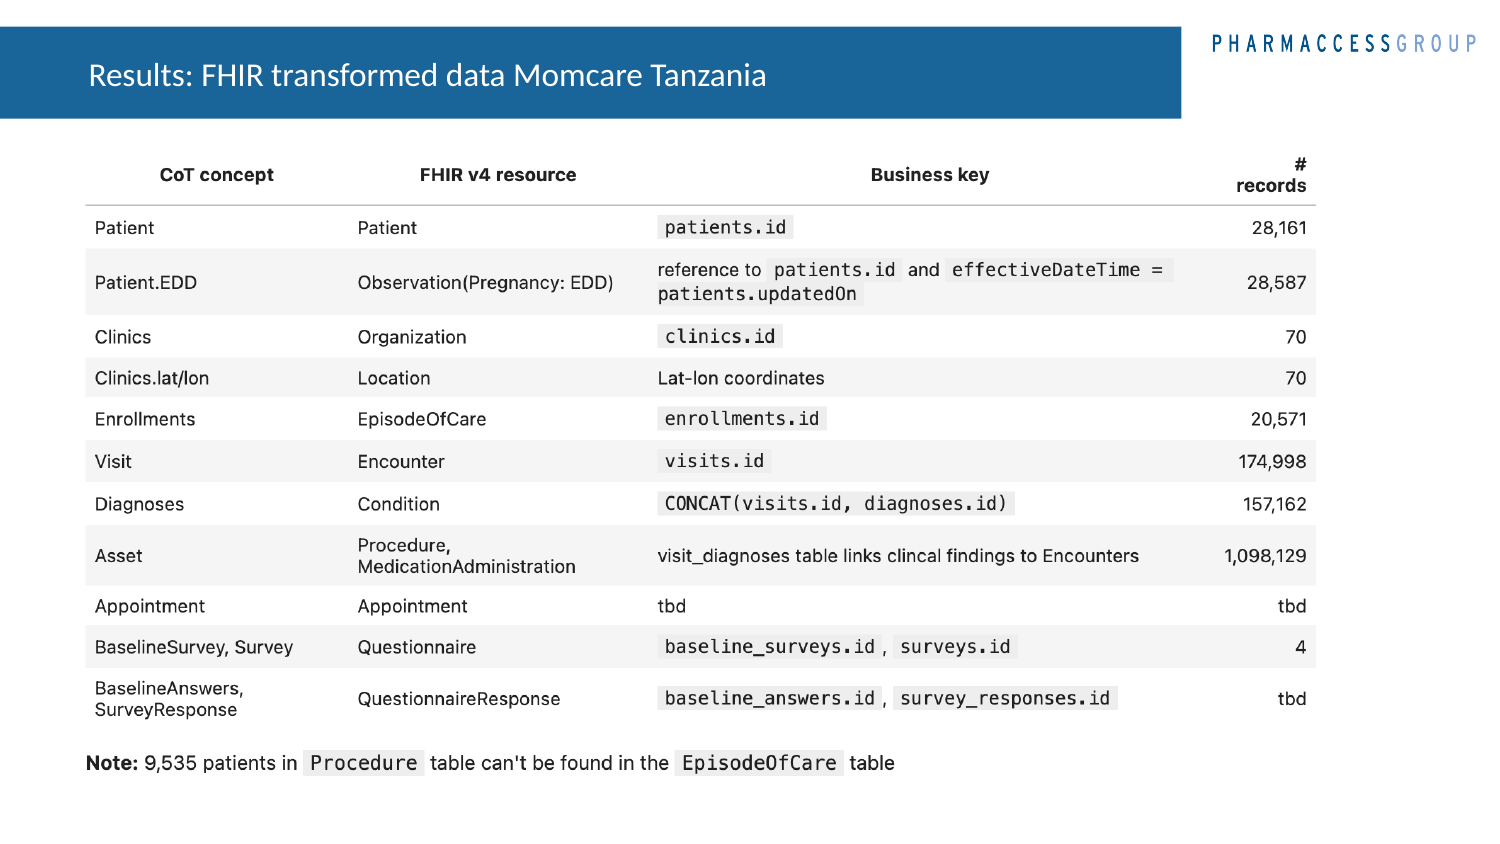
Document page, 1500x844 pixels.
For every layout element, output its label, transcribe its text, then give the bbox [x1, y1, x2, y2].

picture [1212, 34, 1478, 56]
title Results: FHIR transformed data Momcare Tanzania [0, 26, 1182, 119]
picture [60, 149, 1337, 793]
